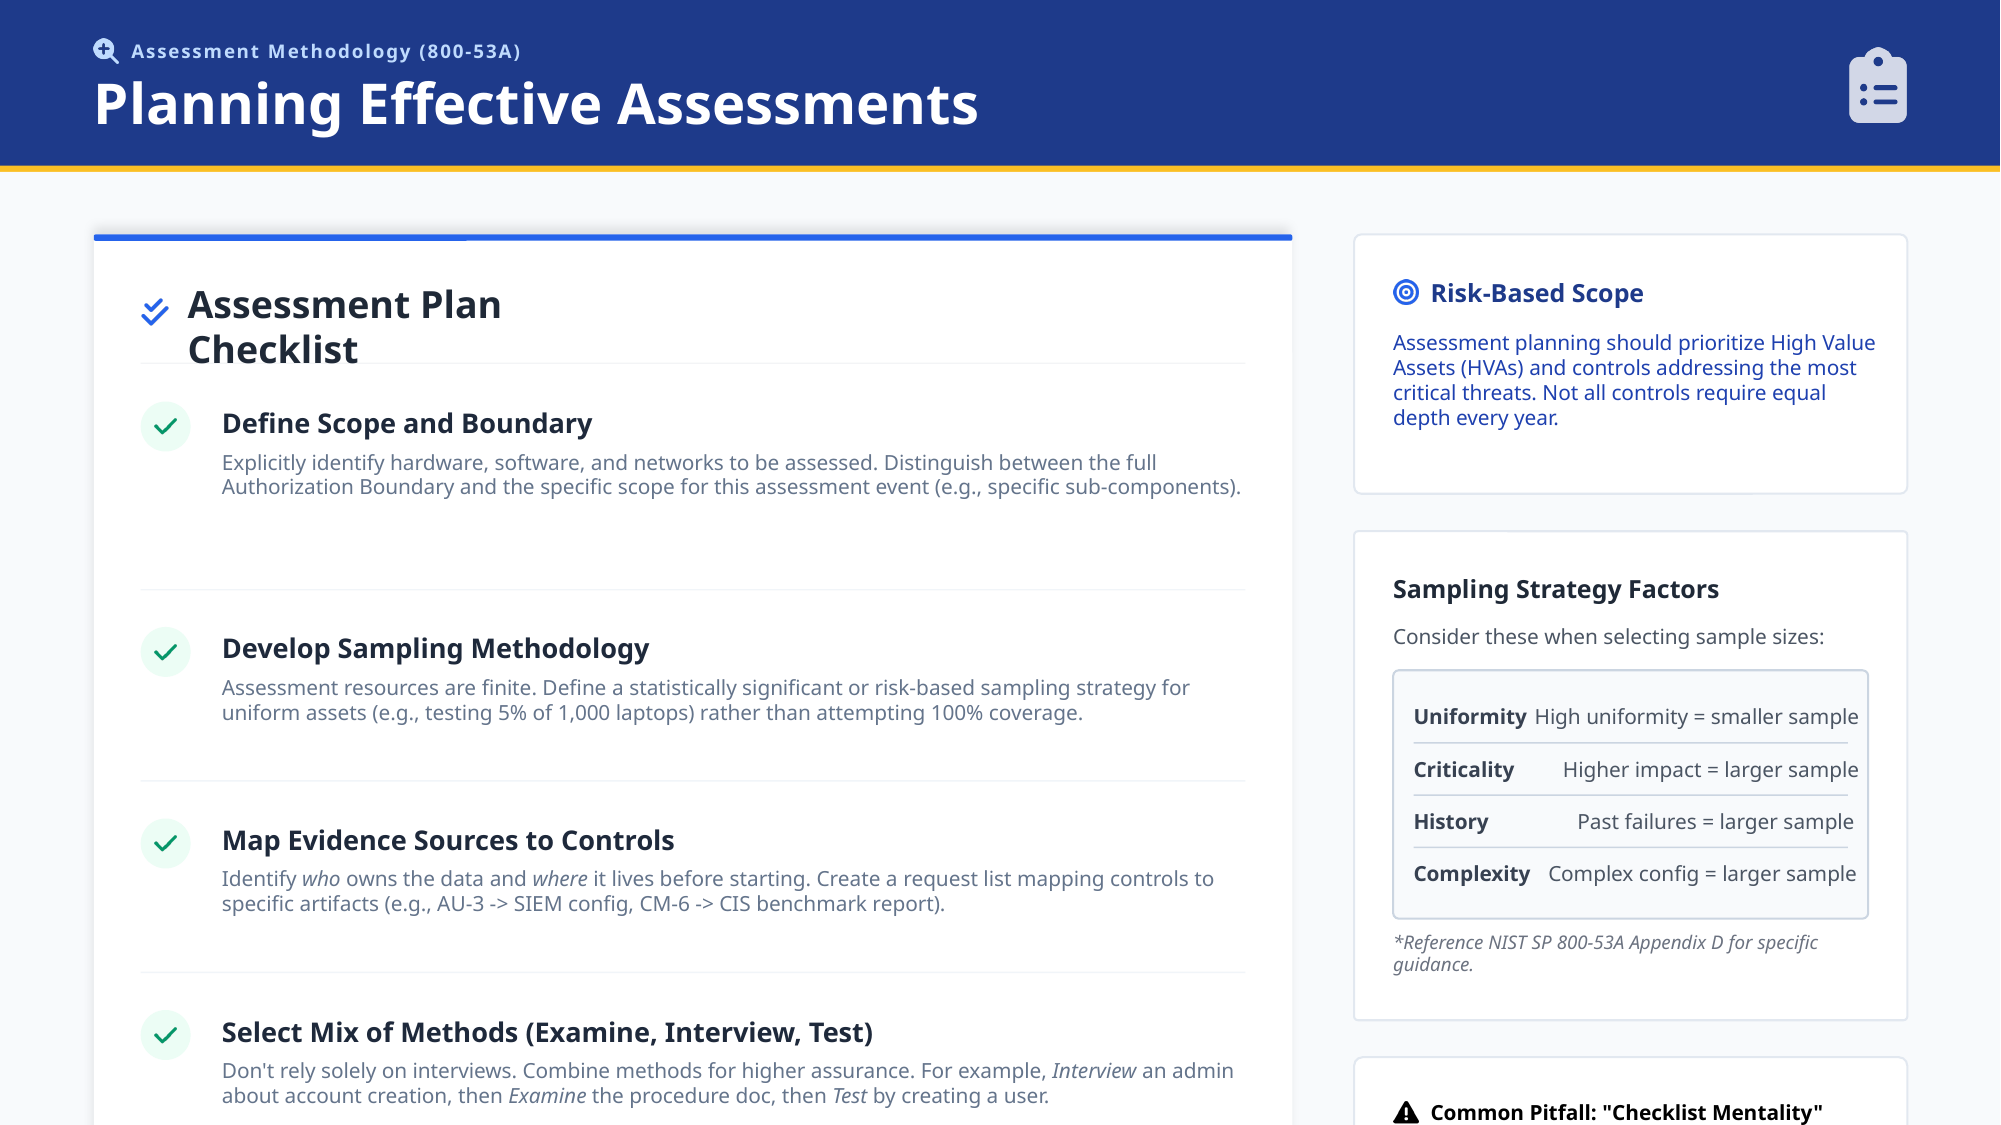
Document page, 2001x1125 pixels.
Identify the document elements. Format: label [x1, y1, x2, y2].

picture [1849, 47, 1907, 123]
picture [154, 413, 177, 439]
text_box [0, 0, 2000, 1125]
picture [154, 830, 177, 856]
picture [1393, 1099, 1419, 1125]
picture [140, 296, 169, 328]
picture [1393, 279, 1419, 305]
picture [93, 38, 119, 64]
picture [154, 639, 177, 665]
picture [154, 1022, 177, 1048]
